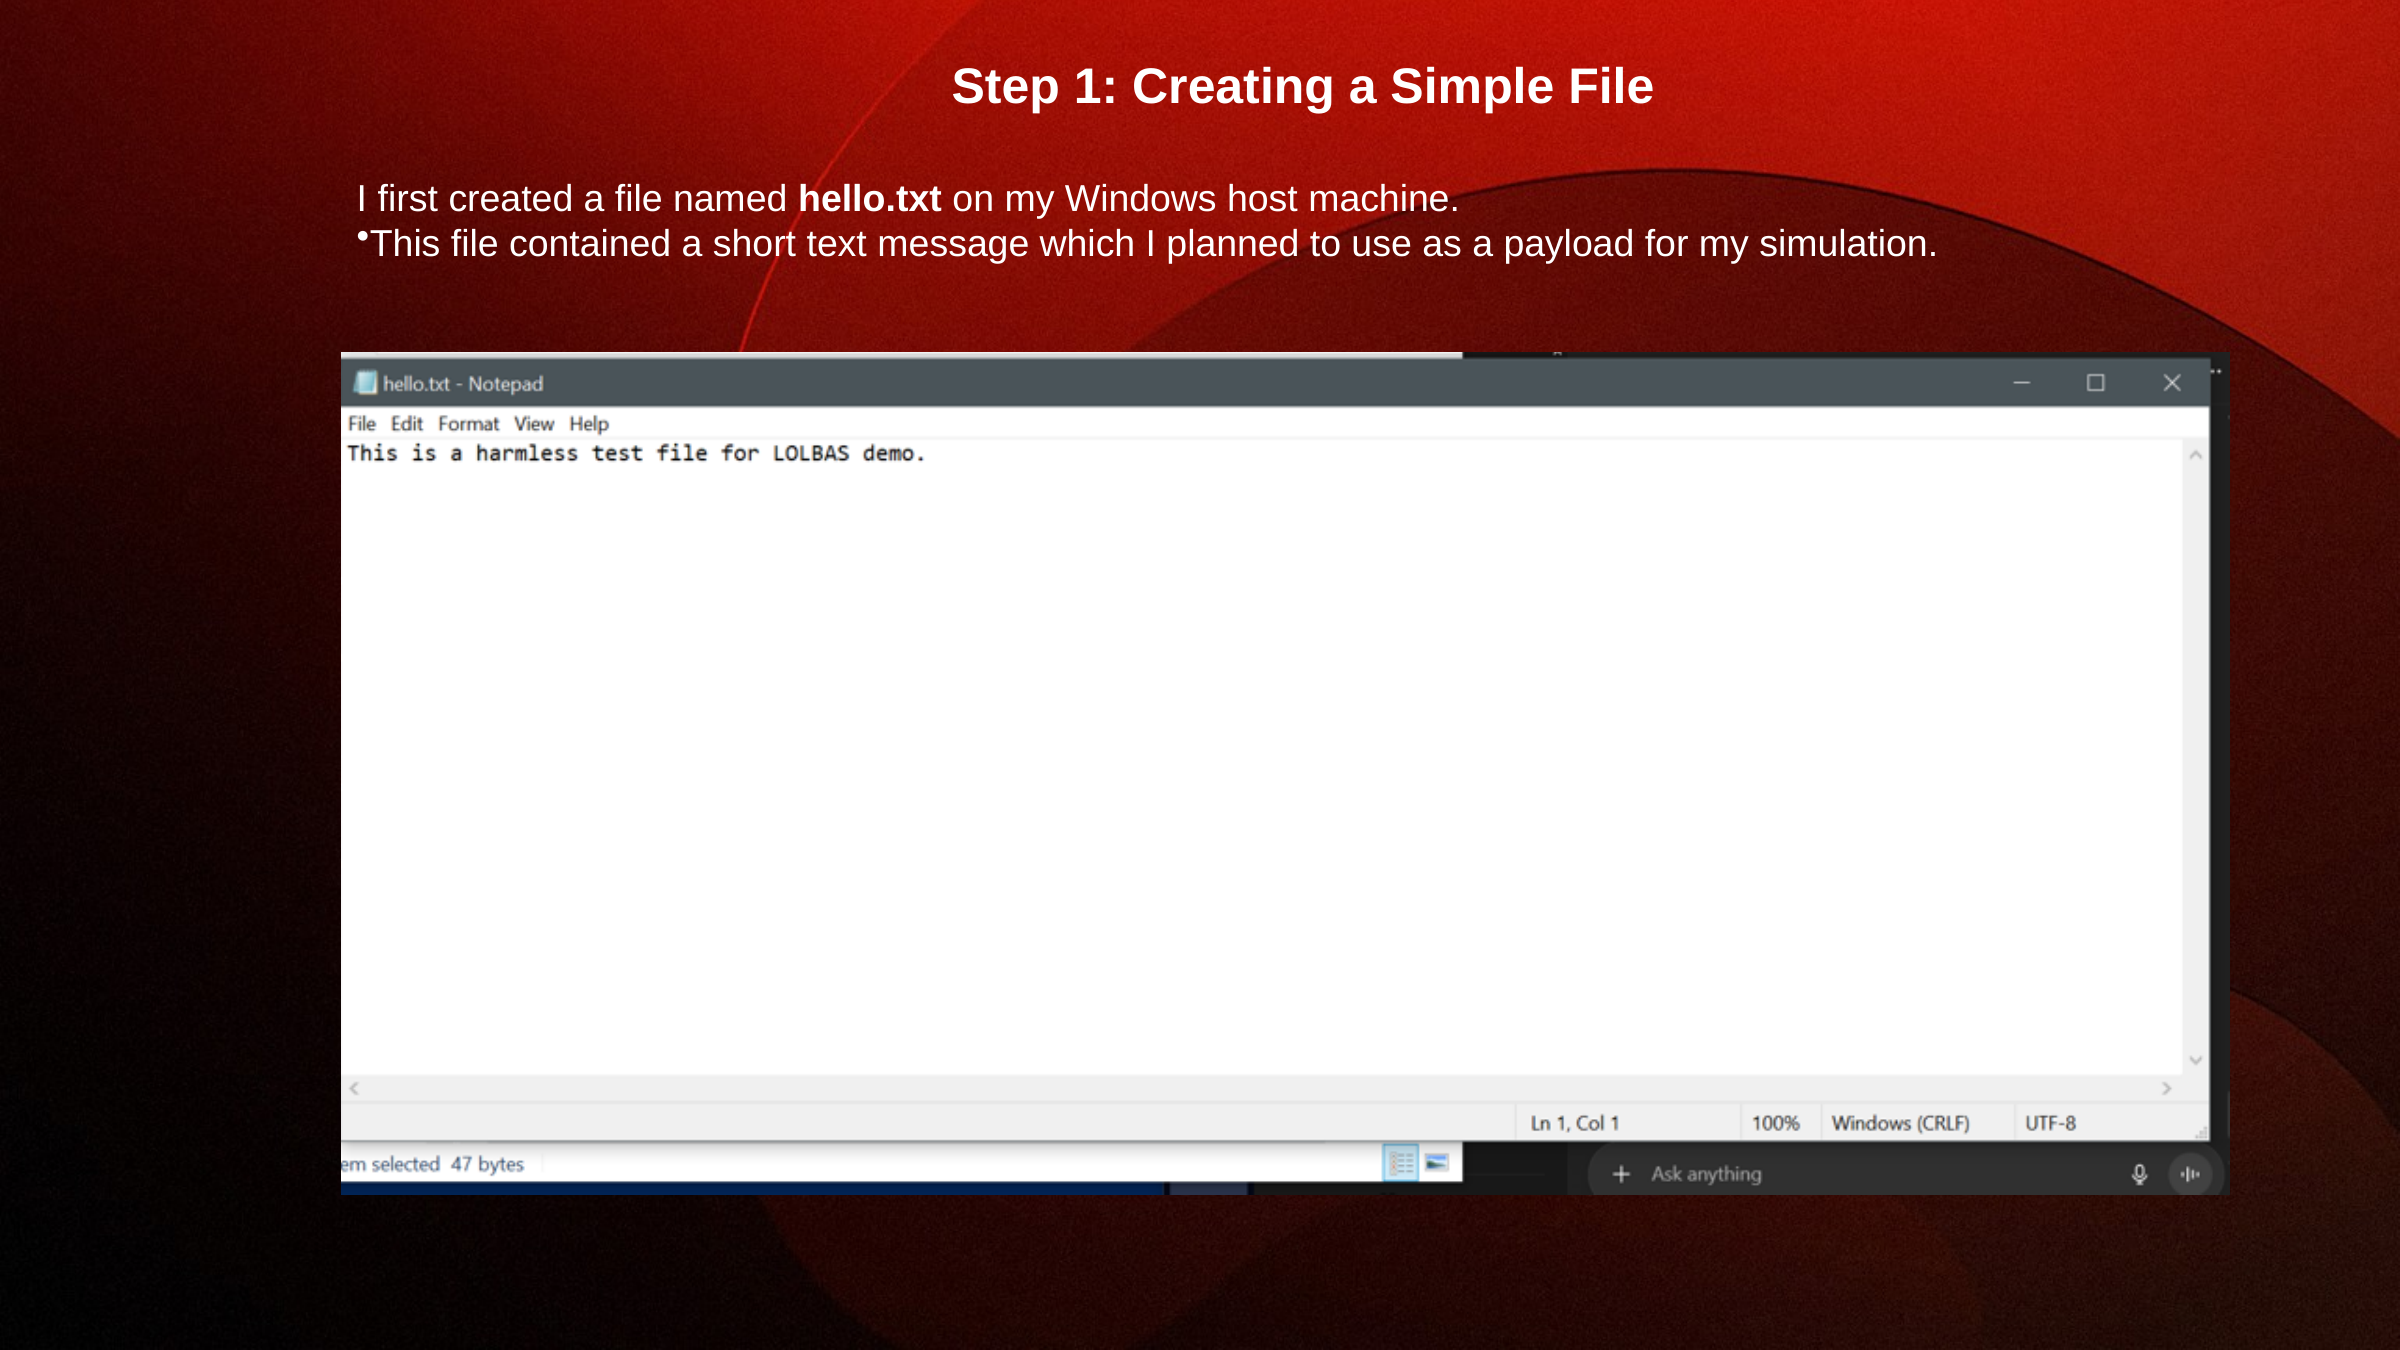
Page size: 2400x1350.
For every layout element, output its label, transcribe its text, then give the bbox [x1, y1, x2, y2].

text_box Step 1: Creating a Simple File I first created a file named hello.txt on my Windows host machine. This file contained a short text message which I planned to use as a payload for my simulation. [341, 45, 2266, 316]
picture [0, 0, 2400, 1350]
